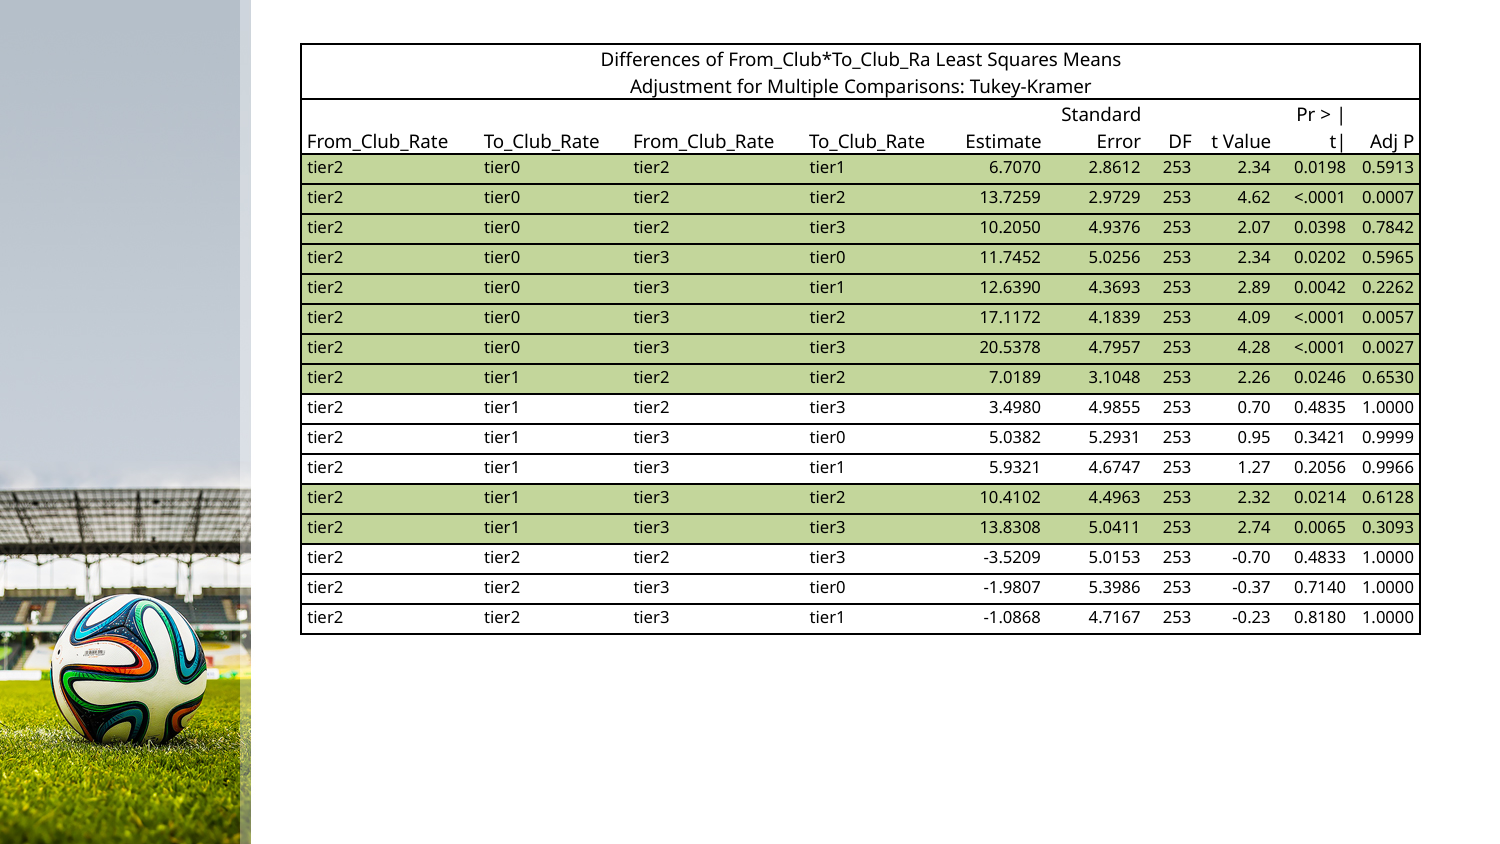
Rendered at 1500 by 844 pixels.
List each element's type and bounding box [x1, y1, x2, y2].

table_cell [302, 365, 1419, 393]
table_cell [302, 545, 1419, 573]
picture [0, 0, 1500, 844]
table_cell [302, 455, 1419, 483]
table_cell [302, 100, 1419, 153]
table_cell [302, 335, 1419, 363]
table_cell [302, 215, 1419, 243]
table_cell [302, 605, 1419, 633]
table_cell [302, 275, 1419, 303]
table_cell [302, 245, 1419, 273]
table_header [302, 155, 1419, 183]
table_cell [302, 485, 1419, 513]
table_cell [302, 185, 1419, 213]
table_cell [302, 425, 1419, 453]
table_header [302, 45, 1419, 98]
table_cell [302, 305, 1419, 333]
table_cell [302, 575, 1419, 603]
table_cell [302, 515, 1419, 543]
table_cell [302, 395, 1419, 423]
